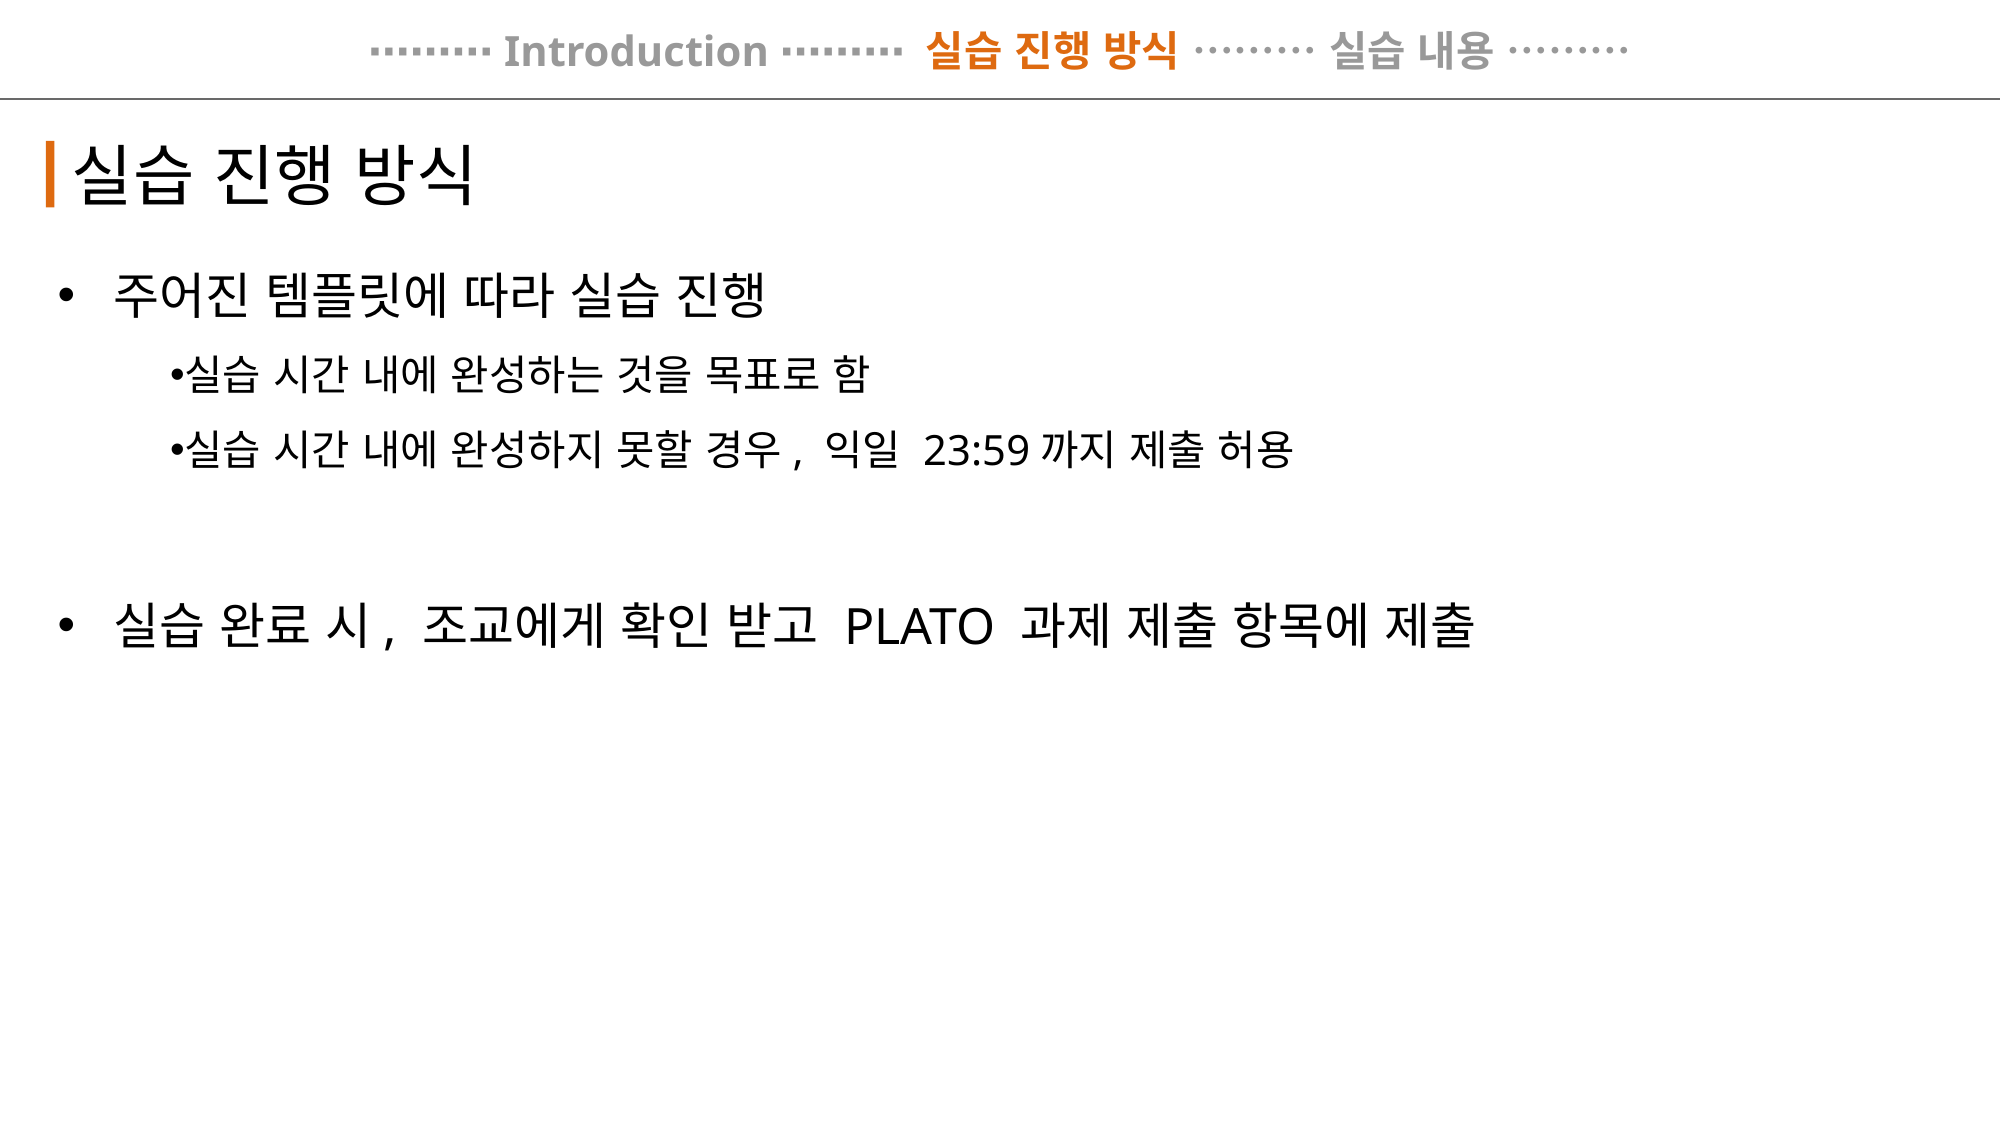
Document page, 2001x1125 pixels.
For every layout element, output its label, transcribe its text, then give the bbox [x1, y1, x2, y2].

text_box ⋯⋯⋯ Introduction ⋯⋯⋯ 실습 진행 방식 ⋯⋯⋯ 실습 내용 ⋯⋯⋯ [0, 0, 2000, 98]
text_box 실습 진행 방식 [65, 140, 1928, 208]
text_box [45, 140, 55, 208]
text_box 주어진 템플릿에 따라 실습 진행 실습 시간 내에 완성하는 것을 목표로 함 실습 시간 내에 완성하지 못할 경우, 익일 23:59까지 제출 허용 실습 완료 시, 조교에게 확인 받고 PLATO 과제 제출 항목에 제출 [46, 222, 1951, 666]
